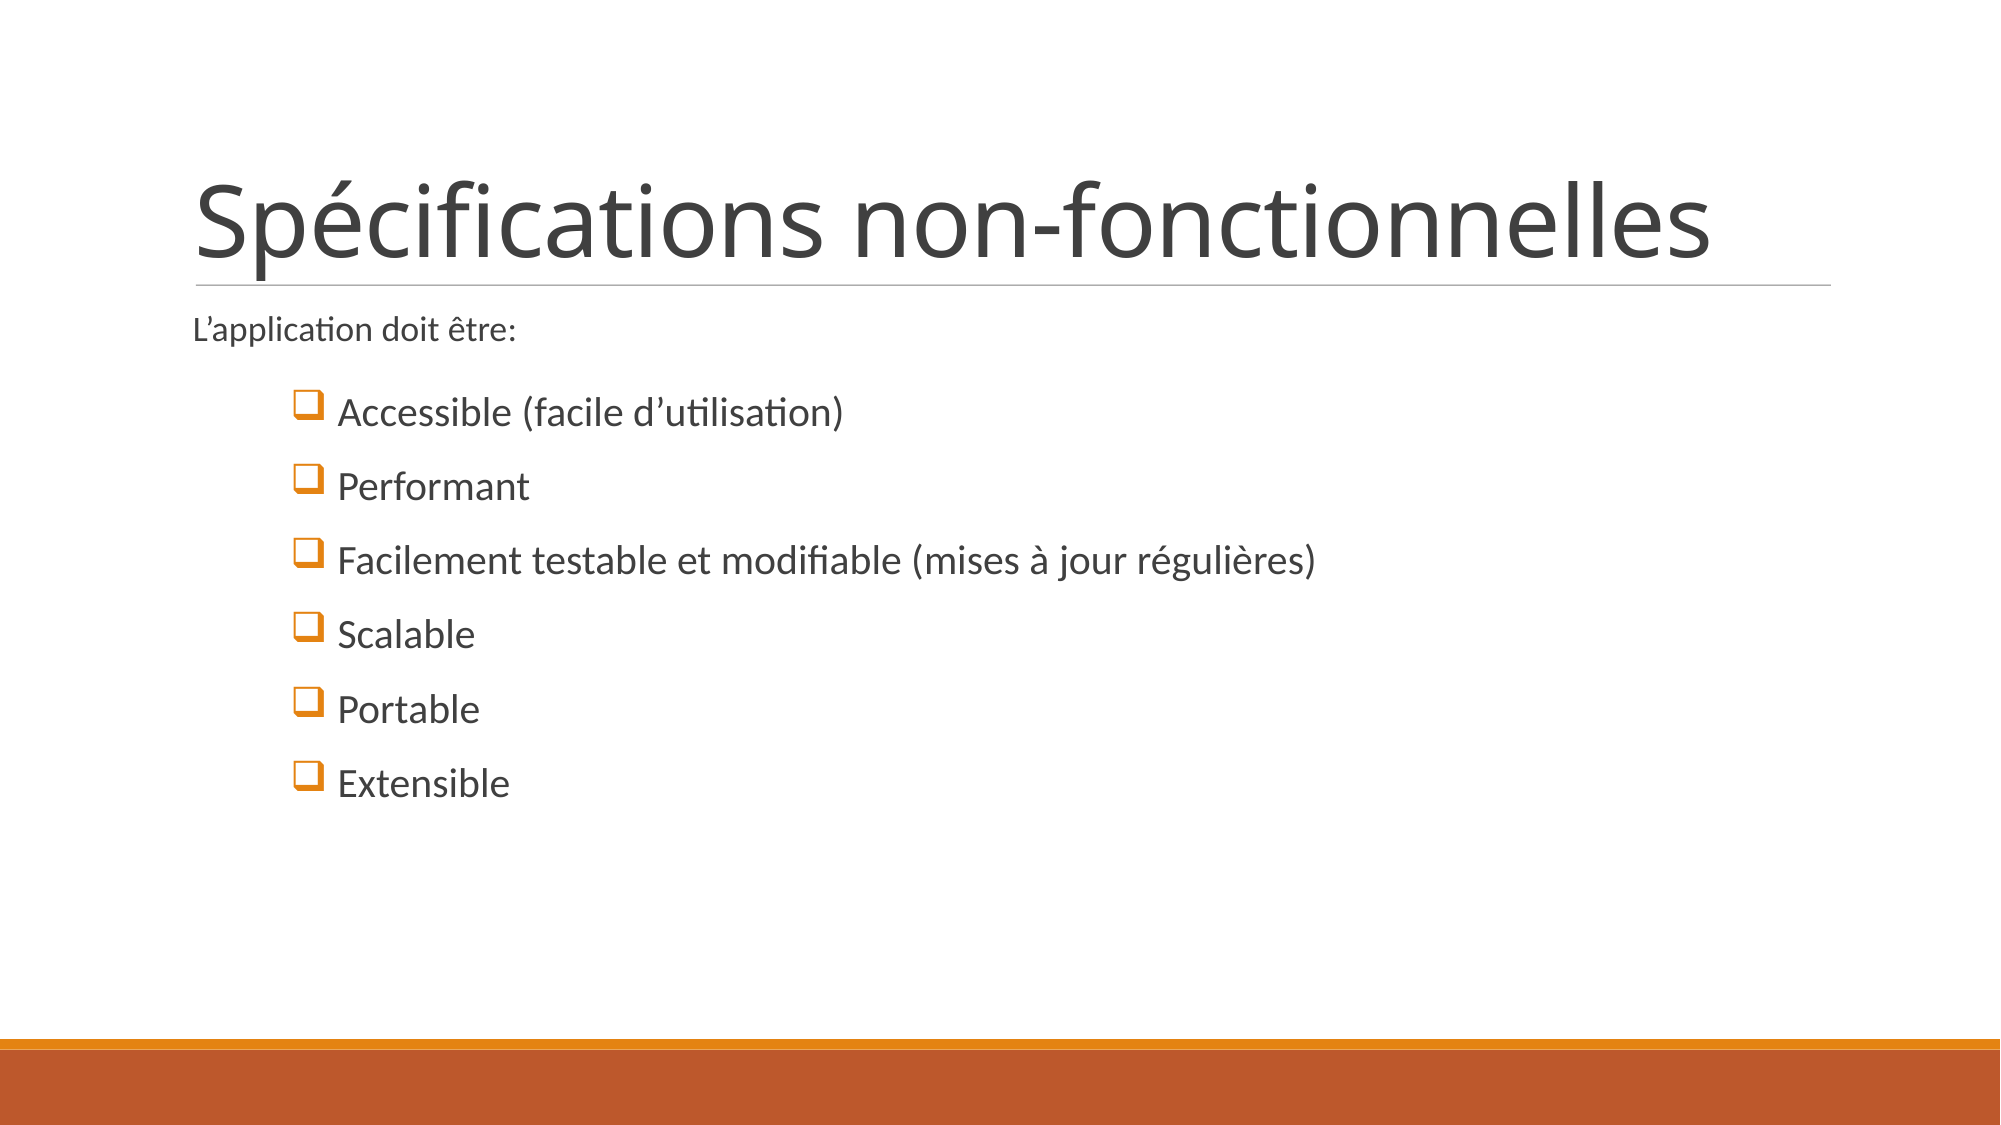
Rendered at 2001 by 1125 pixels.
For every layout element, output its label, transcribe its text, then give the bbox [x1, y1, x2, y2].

text_box Accessible (facile d’utilisation) Performant Facilement testable et modifiable (mises à jour régulières) Scalable Portable Extensible [290, 382, 1830, 1048]
text_box Spécifications non-fonctionnelles [179, 46, 1830, 285]
text_box L’application doit être: [179, 302, 1865, 357]
